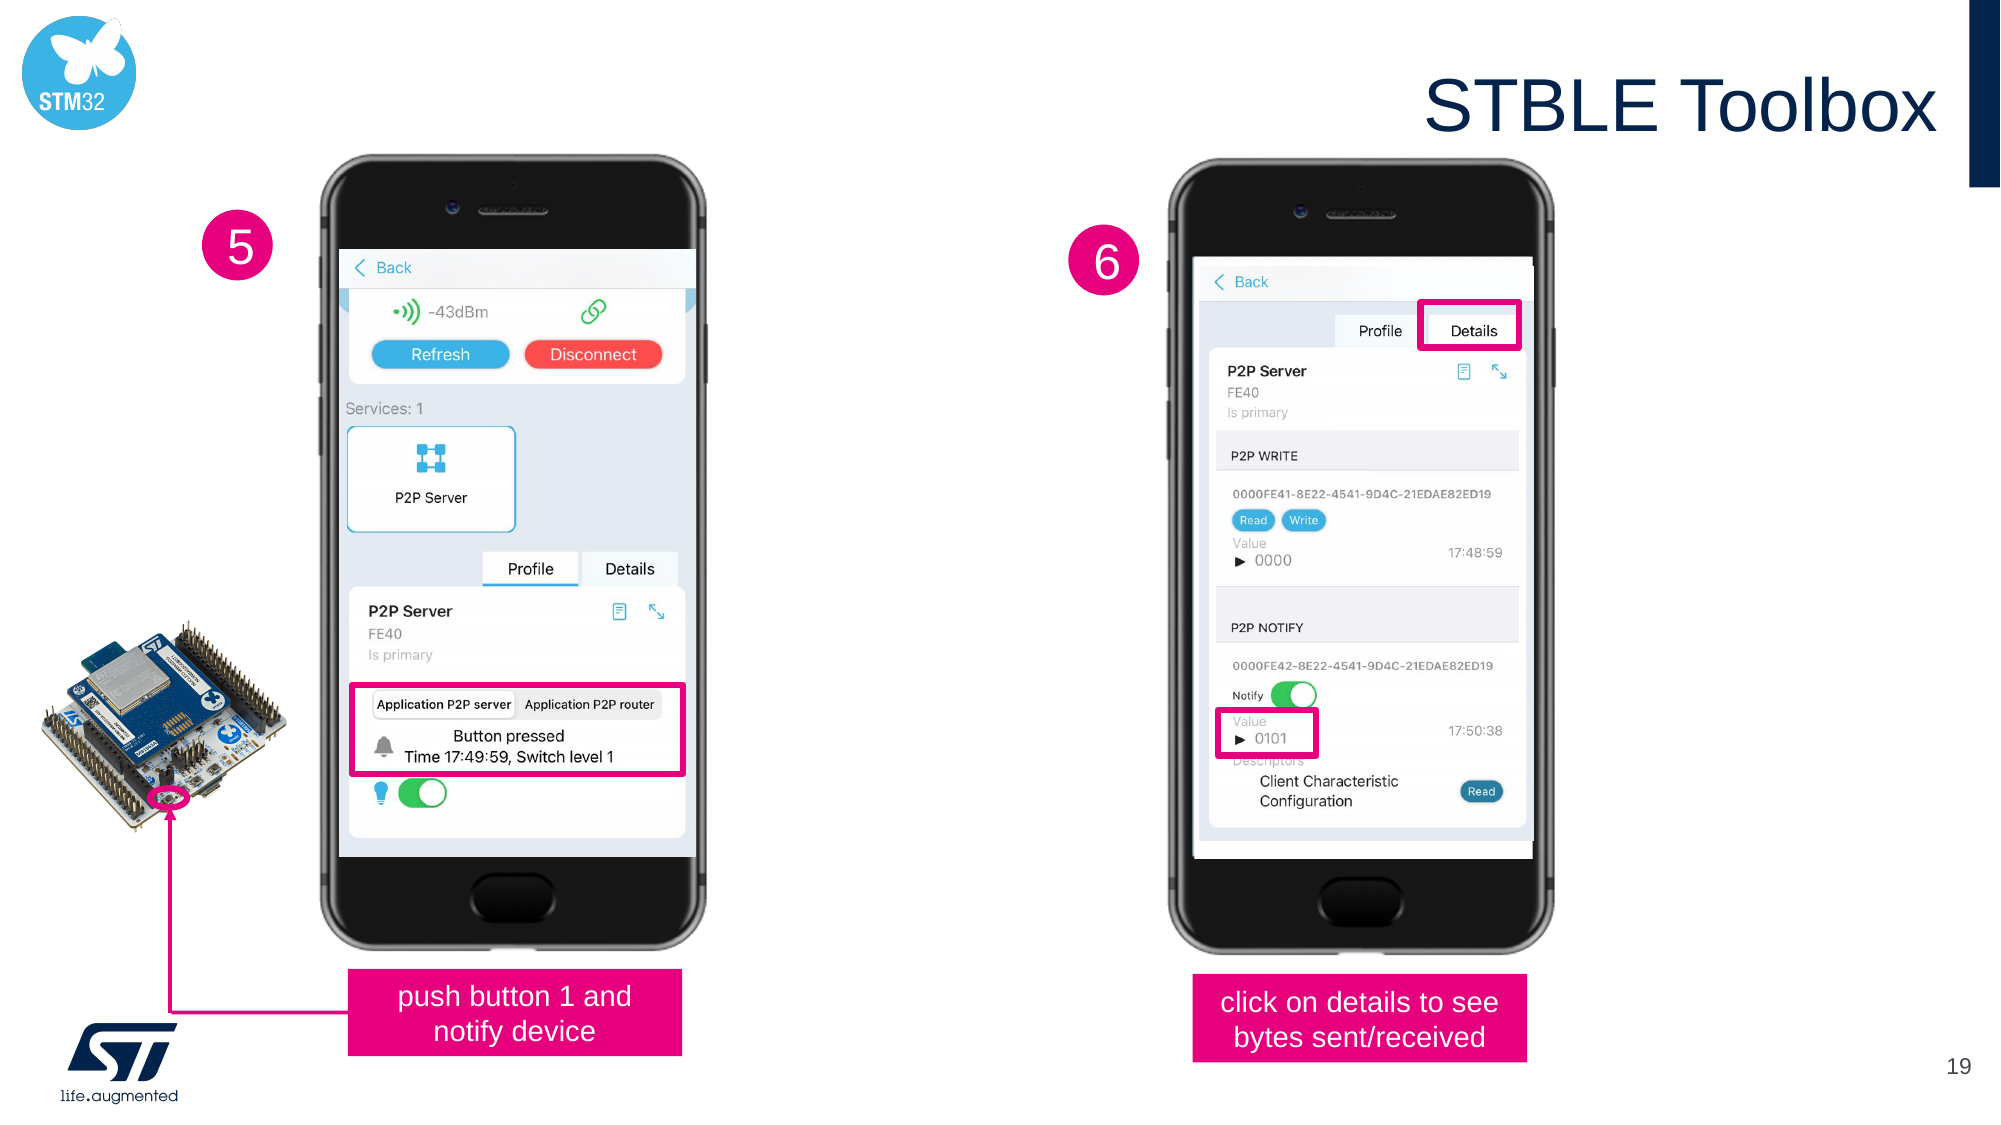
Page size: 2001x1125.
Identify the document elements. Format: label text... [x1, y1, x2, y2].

title STBLE Toolbox [49, 0, 1954, 215]
picture [7, 116, 722, 1009]
text_box push button 1 and notify device [347, 1009, 683, 1057]
slide_number 19 [1904, 1038, 1972, 1087]
picture [37, 999, 201, 1125]
text_box 6 [1067, 223, 1141, 297]
text_box 5 [200, 208, 274, 282]
picture [1151, 119, 1569, 1013]
picture [22, 16, 136, 130]
picture [172, 999, 201, 1010]
text_box click on details to see bytes sent/received [1192, 1013, 1528, 1063]
